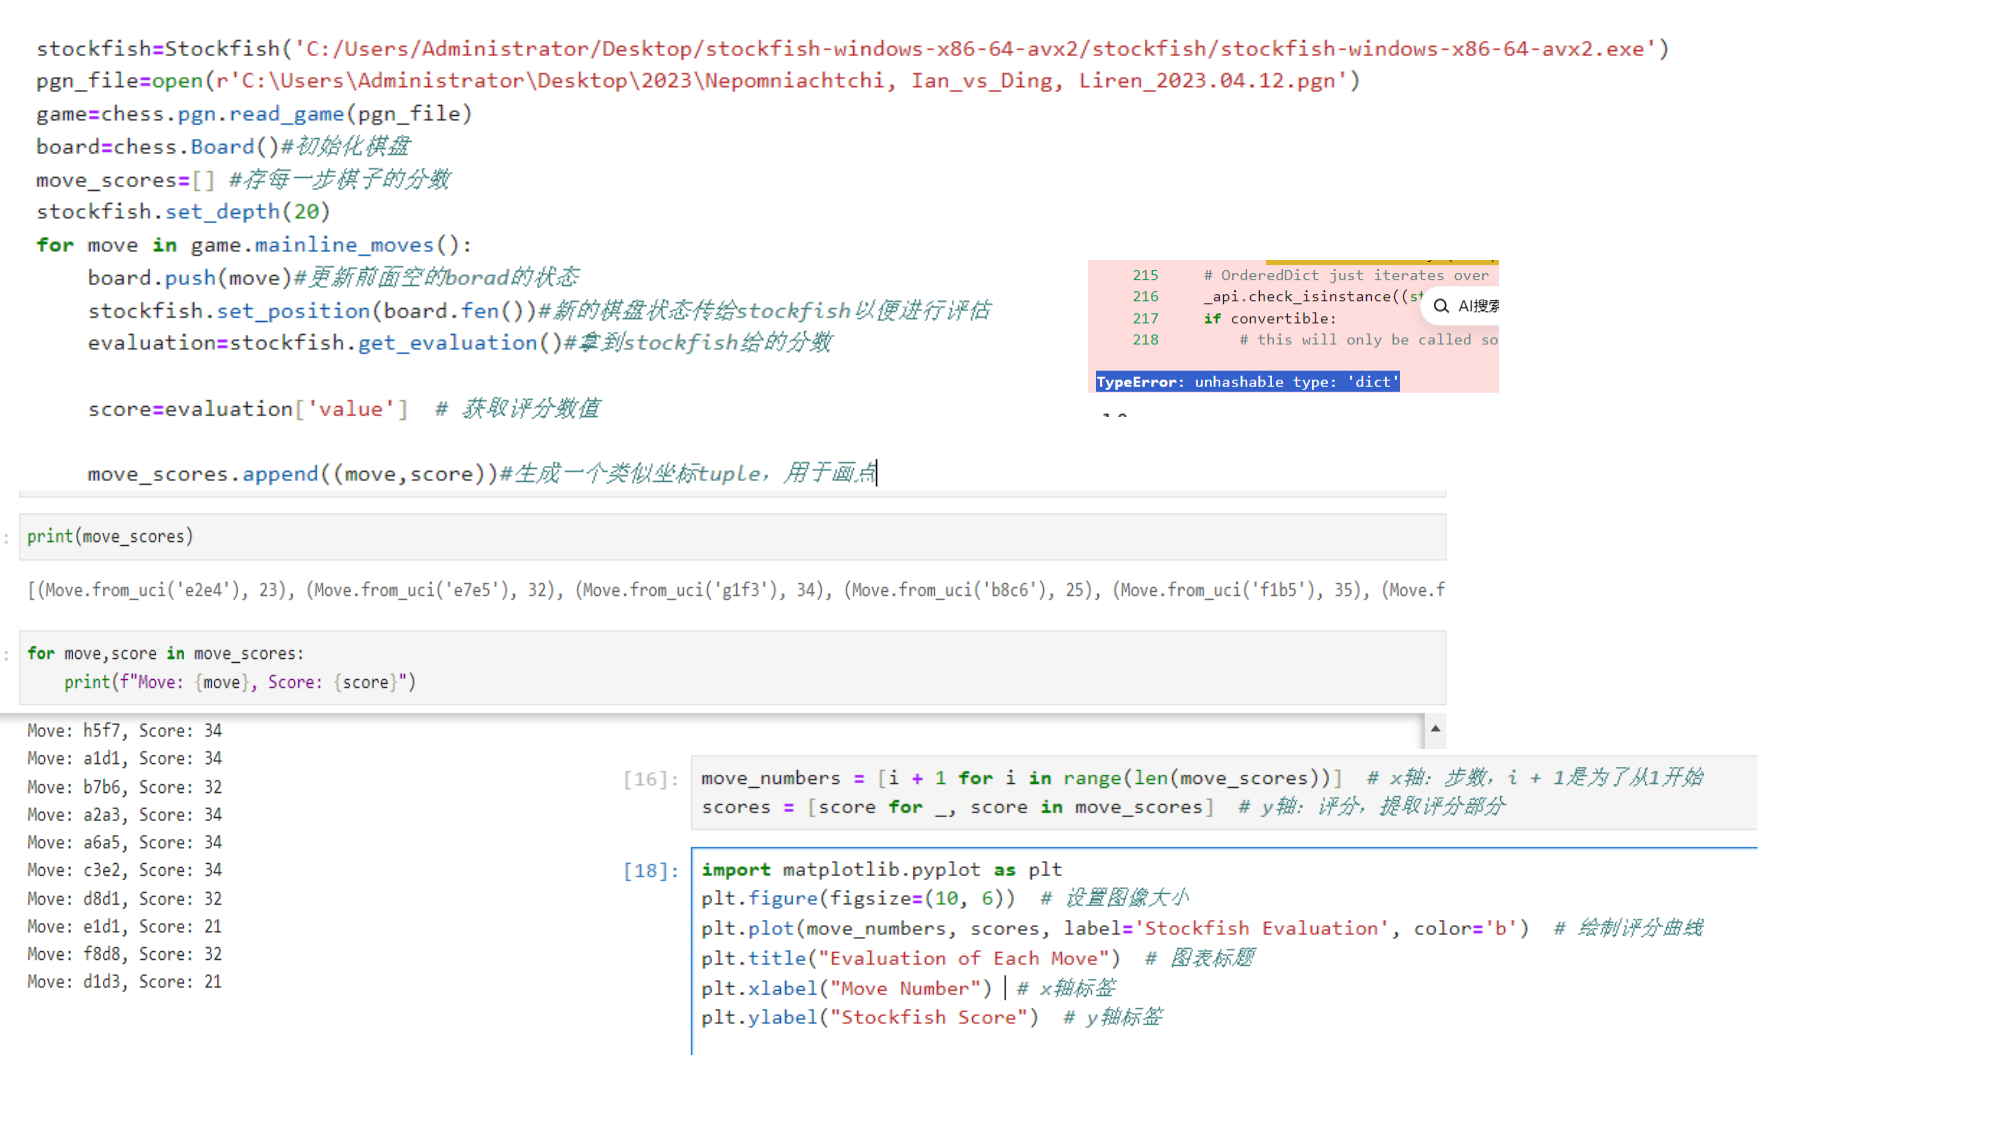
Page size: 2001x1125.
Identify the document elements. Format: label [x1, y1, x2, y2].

picture [0, 29, 1759, 1056]
